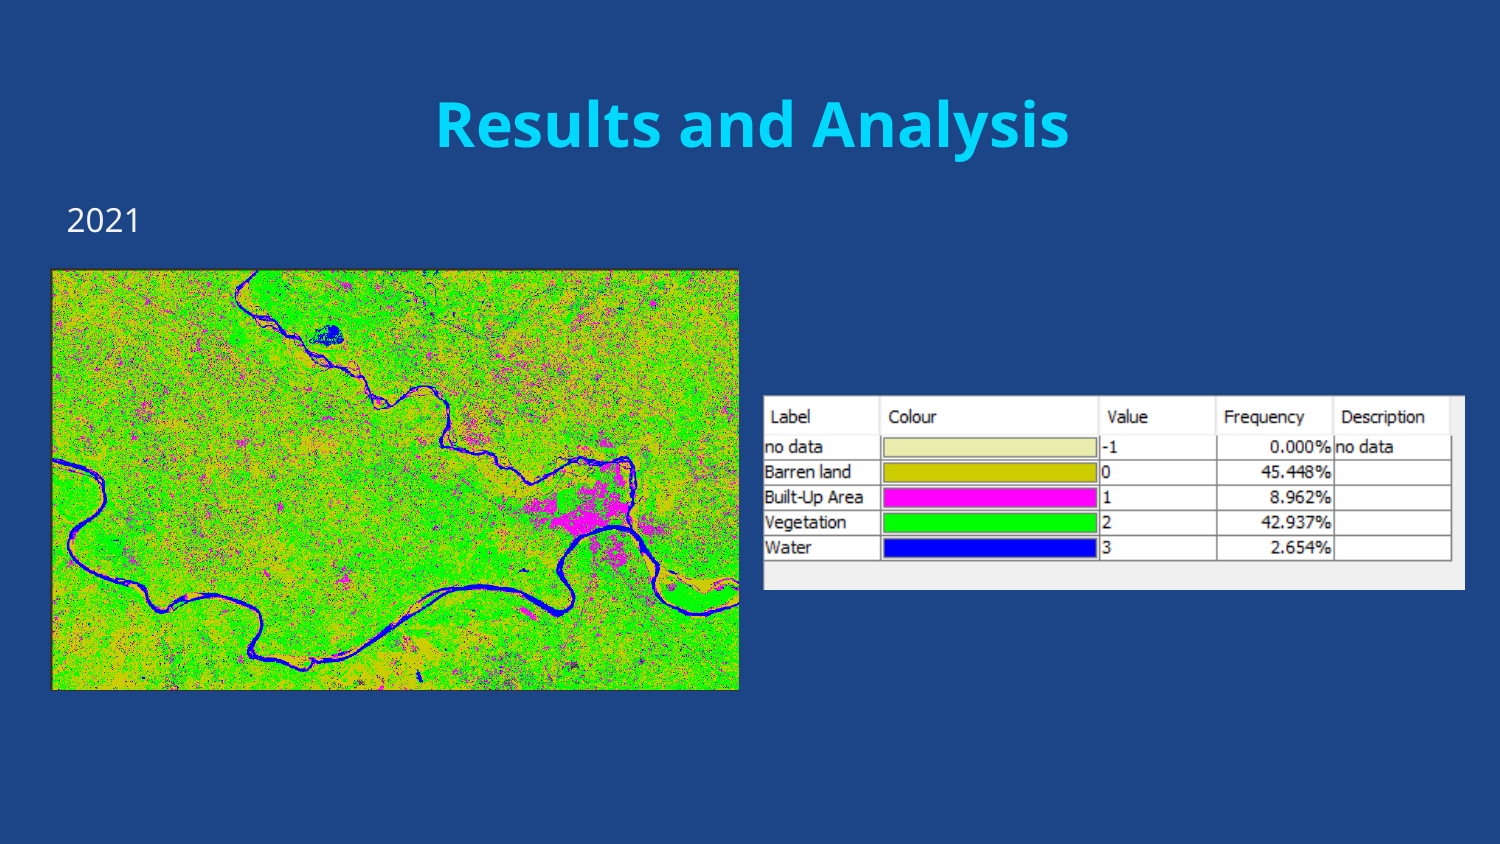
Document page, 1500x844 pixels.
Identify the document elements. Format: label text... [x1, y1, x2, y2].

text_box 2021 [51, 178, 738, 255]
text_box [35, 228, 1464, 370]
title Results and Analysis [208, 67, 1298, 179]
picture [763, 395, 1466, 590]
picture [50, 267, 739, 692]
